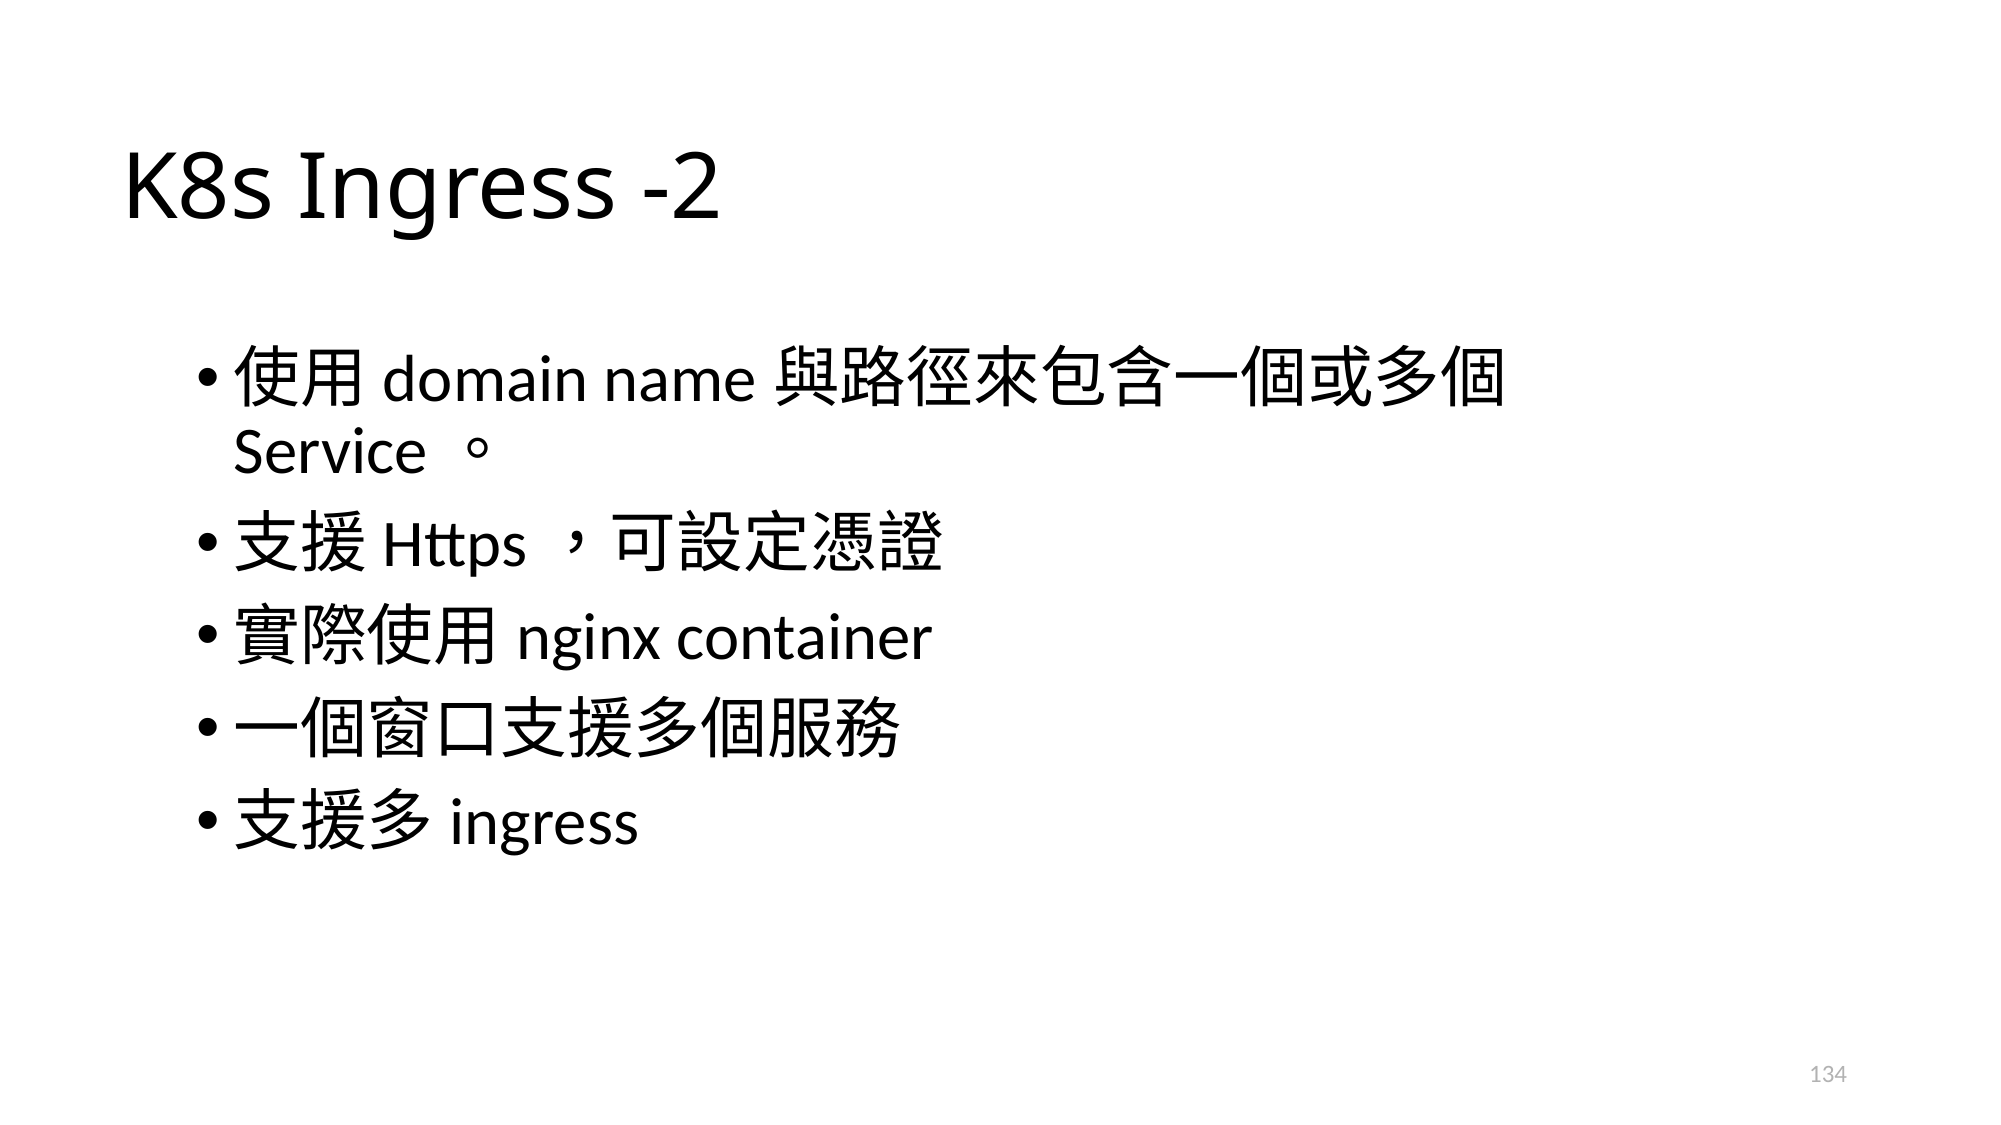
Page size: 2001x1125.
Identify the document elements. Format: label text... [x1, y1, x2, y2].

title K8s Ingress -2 [106, 74, 1649, 304]
slide_number 134 [1412, 1042, 1863, 1103]
list 使用domain name與路徑來包含一個或多個Service。 支援Https，可設定憑證 實際使用nginx container 一個窗口支援多個服務 支援多ingress [181, 336, 1649, 1025]
